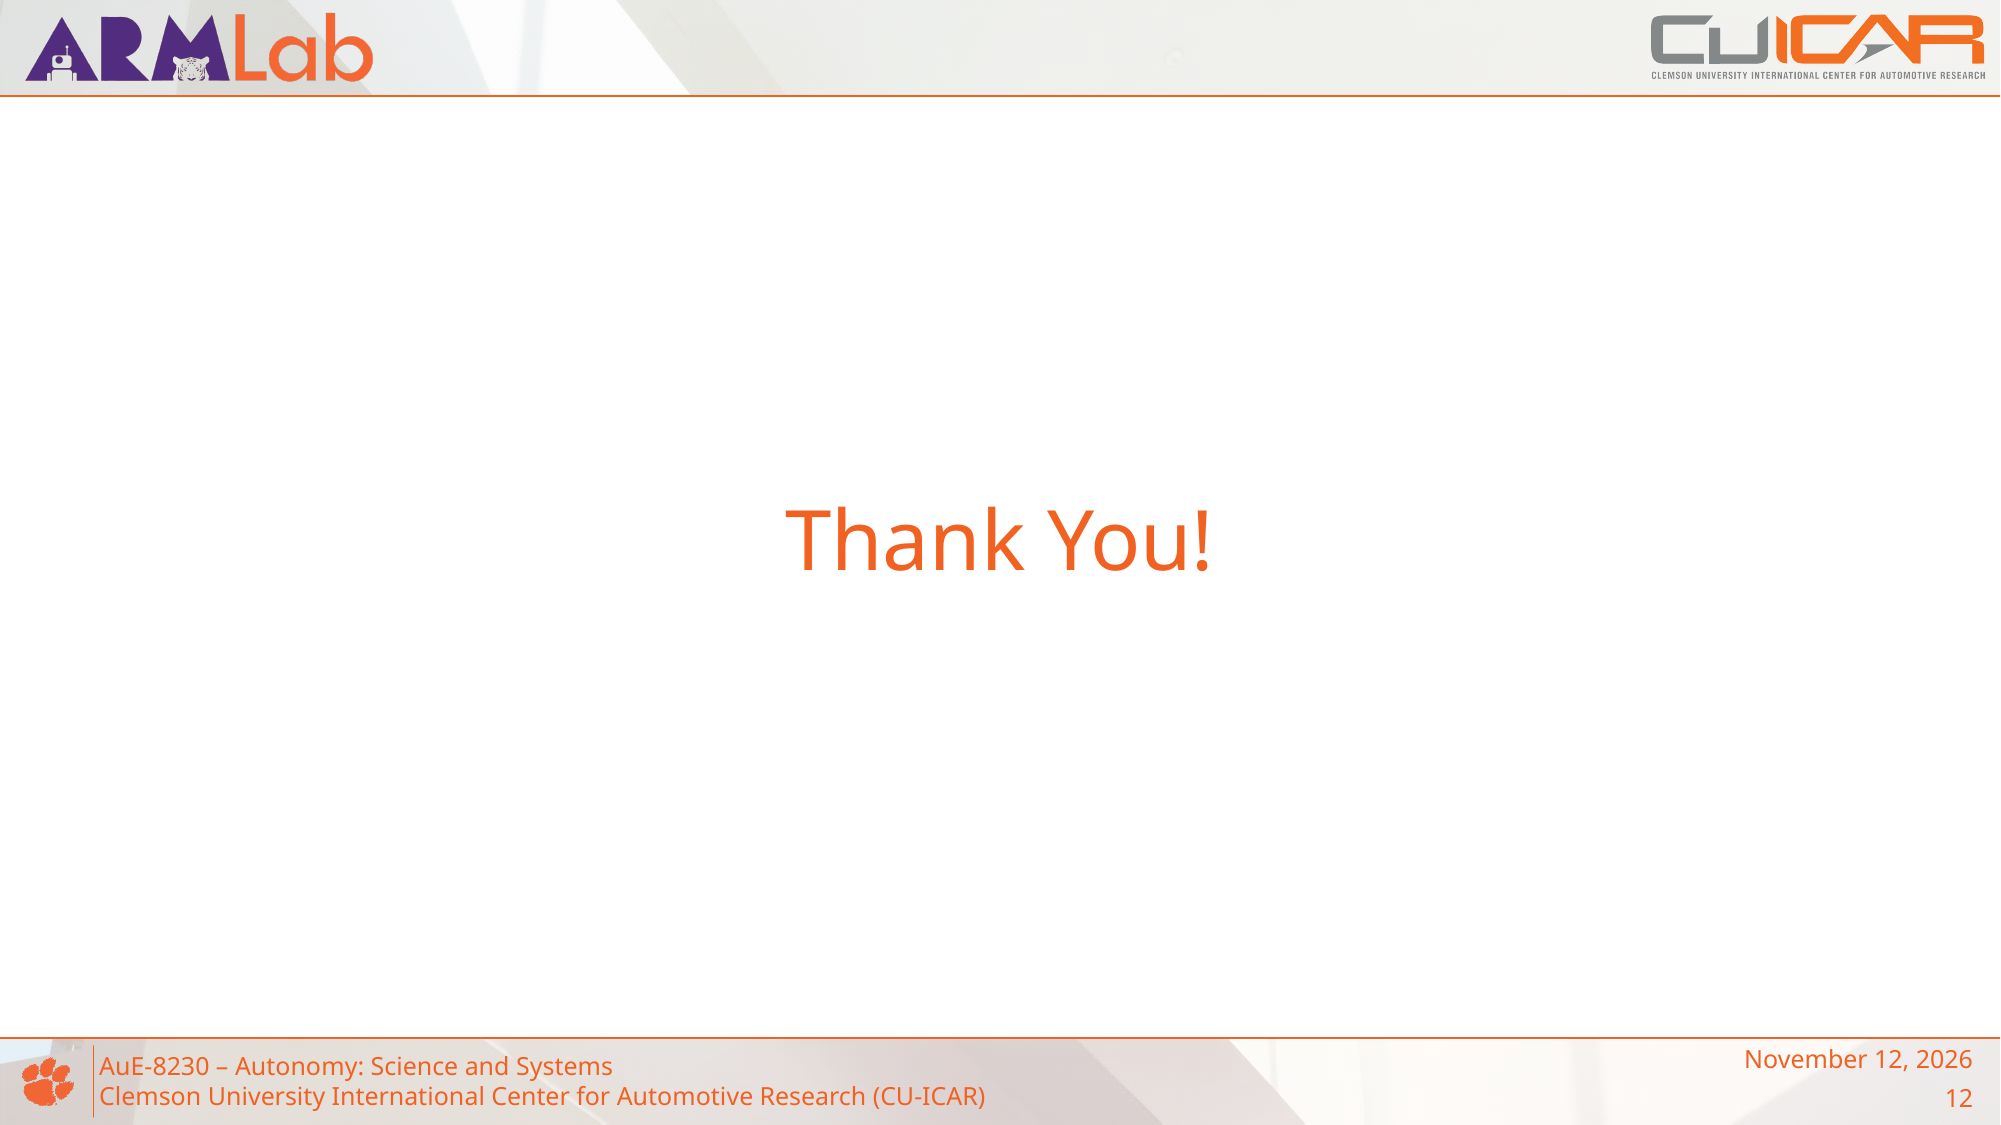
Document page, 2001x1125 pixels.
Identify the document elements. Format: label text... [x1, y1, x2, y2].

picture [0, 1039, 2000, 1125]
title Thank You! [103, 382, 1897, 595]
picture [0, 0, 2000, 95]
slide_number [1682, 1046, 1989, 1075]
slide_number 12 [1682, 1085, 1989, 1115]
